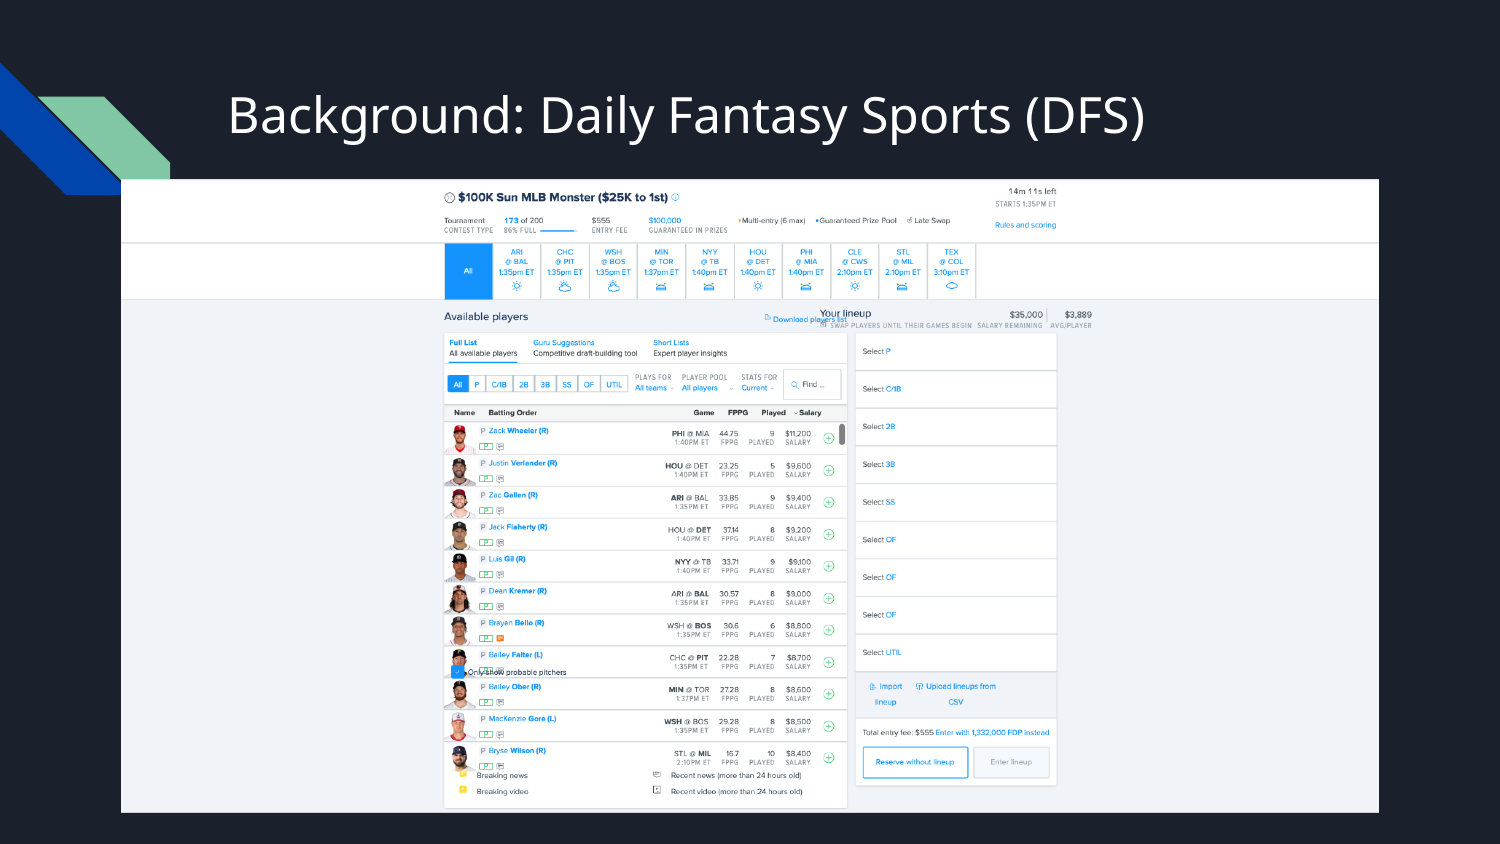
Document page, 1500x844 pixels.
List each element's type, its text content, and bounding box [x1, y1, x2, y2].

picture [120, 179, 1379, 813]
title Background: Daily Fantasy Sports (DFS) [212, 64, 1368, 178]
